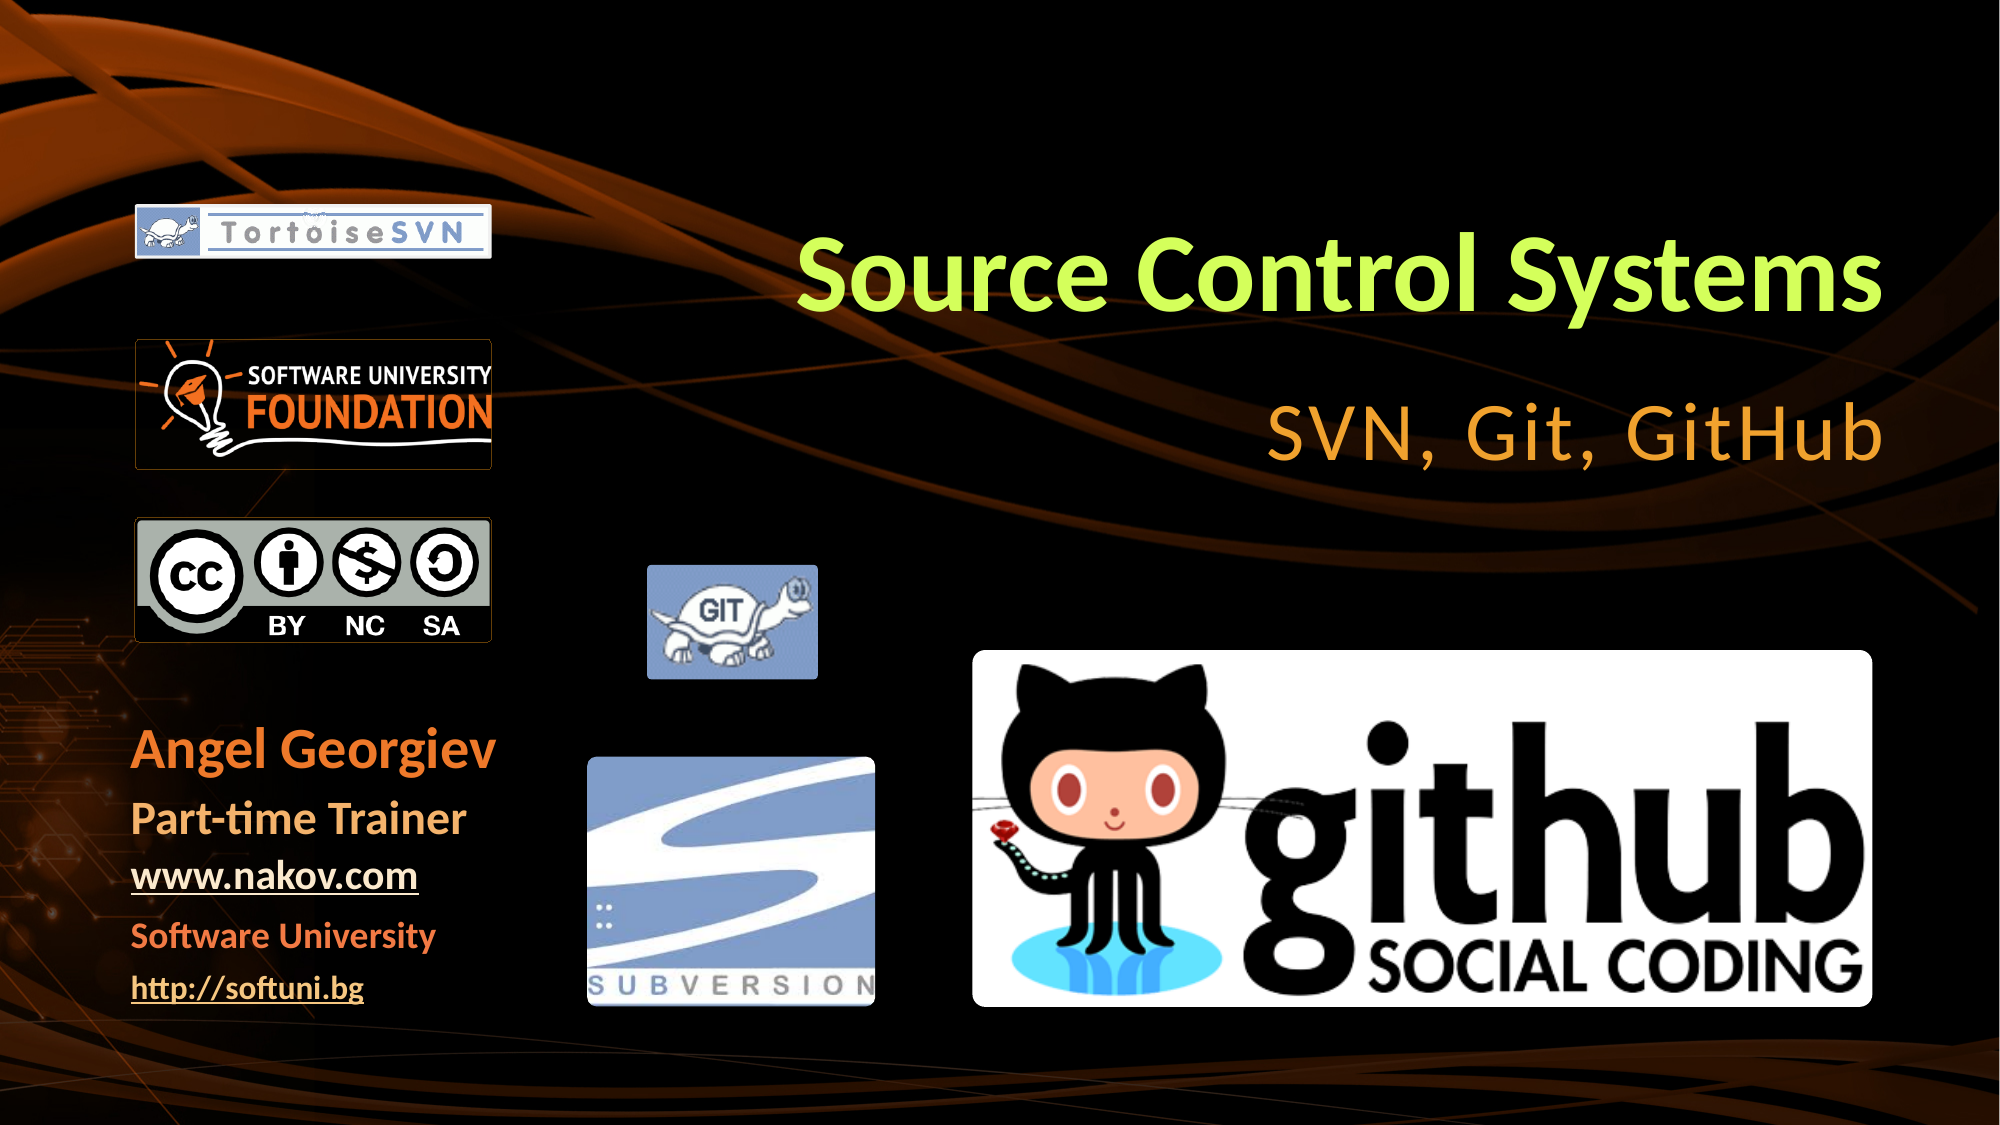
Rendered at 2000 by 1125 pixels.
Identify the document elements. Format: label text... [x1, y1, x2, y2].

list Angel Georgiev [124, 700, 648, 777]
subtitle SVN, Git, GitHub [674, 384, 1886, 488]
title Source Control Systems [674, 191, 1886, 359]
list http://softuni.bg [124, 958, 648, 1013]
list Part-time Trainer [124, 777, 587, 839]
list Software University [124, 902, 587, 958]
picture [0, 0, 2000, 1125]
list www.nakov.com [124, 839, 587, 902]
